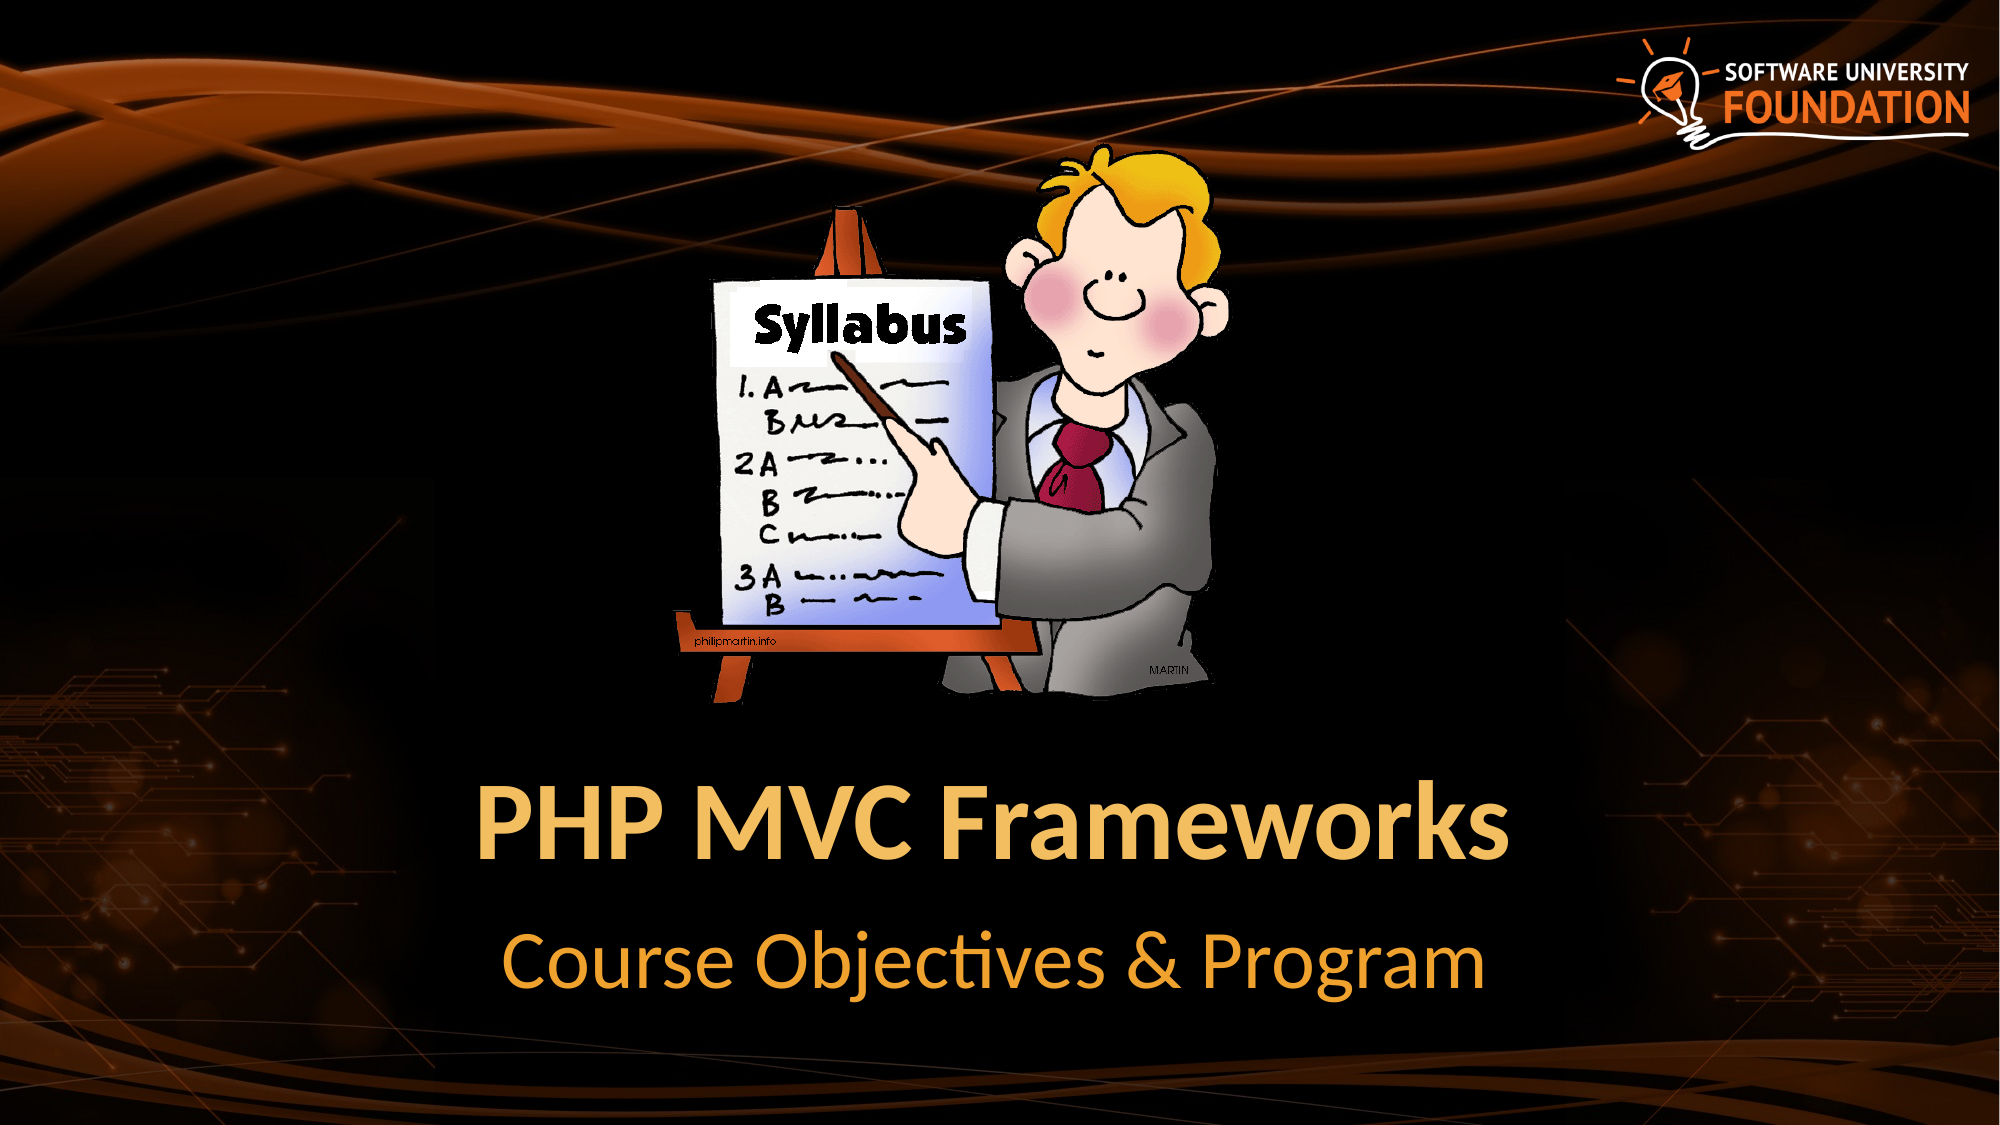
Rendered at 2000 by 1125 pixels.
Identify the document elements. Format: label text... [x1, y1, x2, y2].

list Course Objectives & Program [262, 894, 1729, 1007]
title PHP MVC Frameworks [174, 761, 1813, 889]
picture [0, 0, 2000, 1125]
